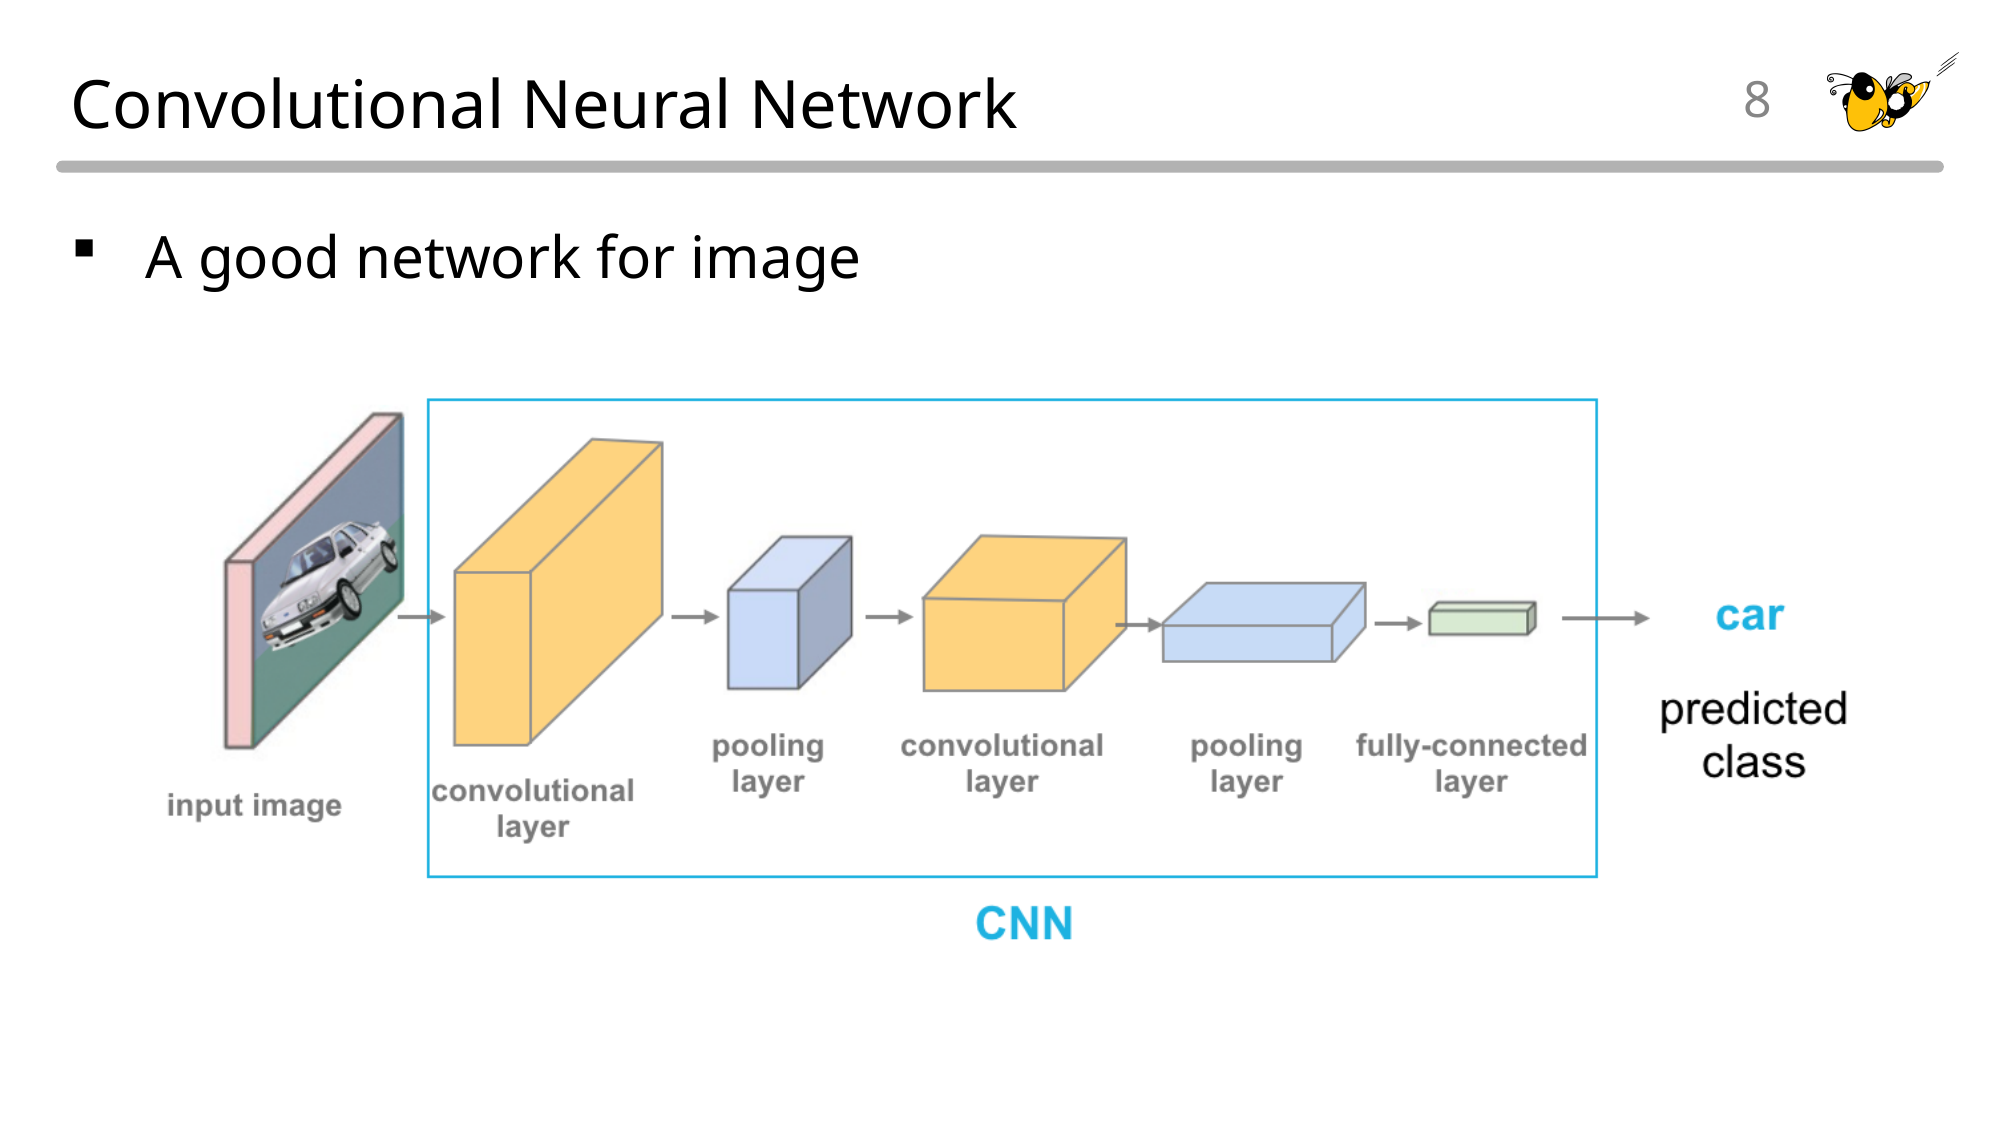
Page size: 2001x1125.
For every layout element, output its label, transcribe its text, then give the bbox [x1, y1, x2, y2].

picture [148, 372, 1852, 954]
title Convolutional Neural Network [40, 52, 1640, 151]
picture [1827, 52, 1959, 132]
slide_number 8 [1695, 61, 1820, 141]
list A good network for image [56, 206, 1944, 1047]
